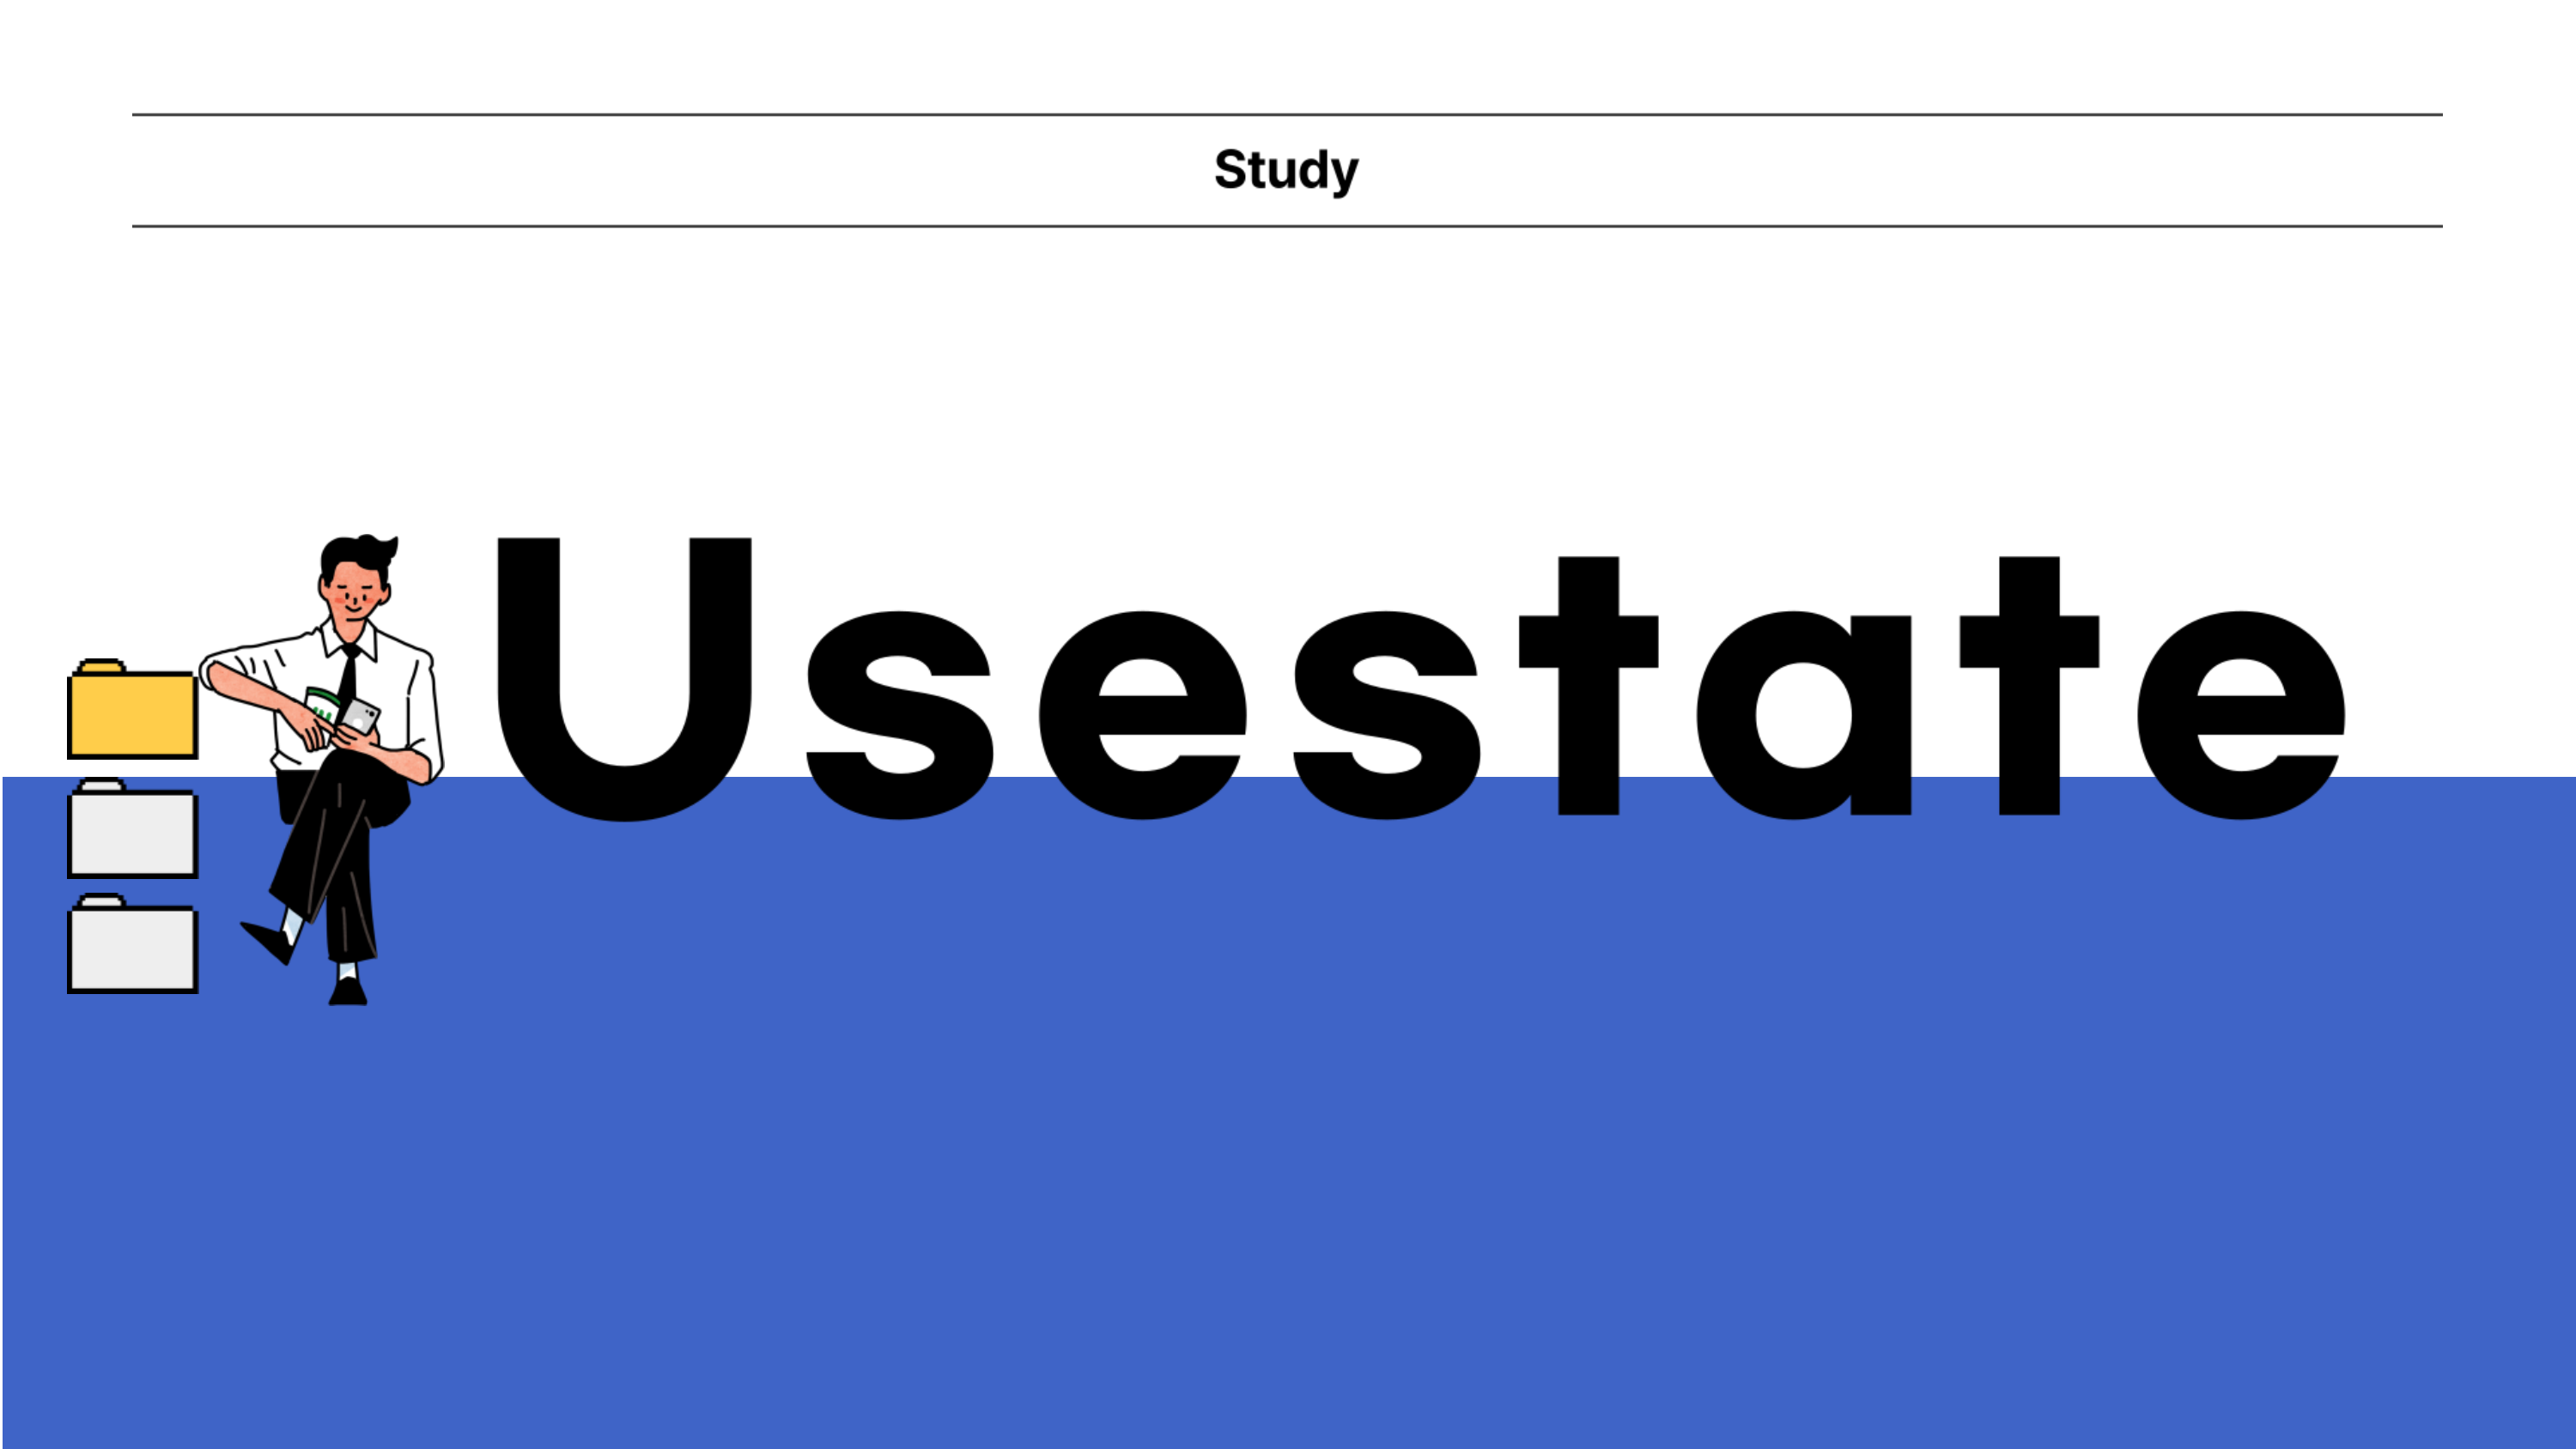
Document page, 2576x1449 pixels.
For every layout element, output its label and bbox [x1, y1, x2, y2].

picture [208, 419, 2489, 976]
text_box [66, 658, 194, 760]
text_box [198, 534, 446, 1007]
text_box [66, 892, 194, 994]
picture [704, 124, 1385, 222]
text_box [132, 111, 2444, 120]
text_box [132, 222, 2444, 232]
text_box [2, 777, 2576, 1449]
text_box [66, 777, 194, 879]
